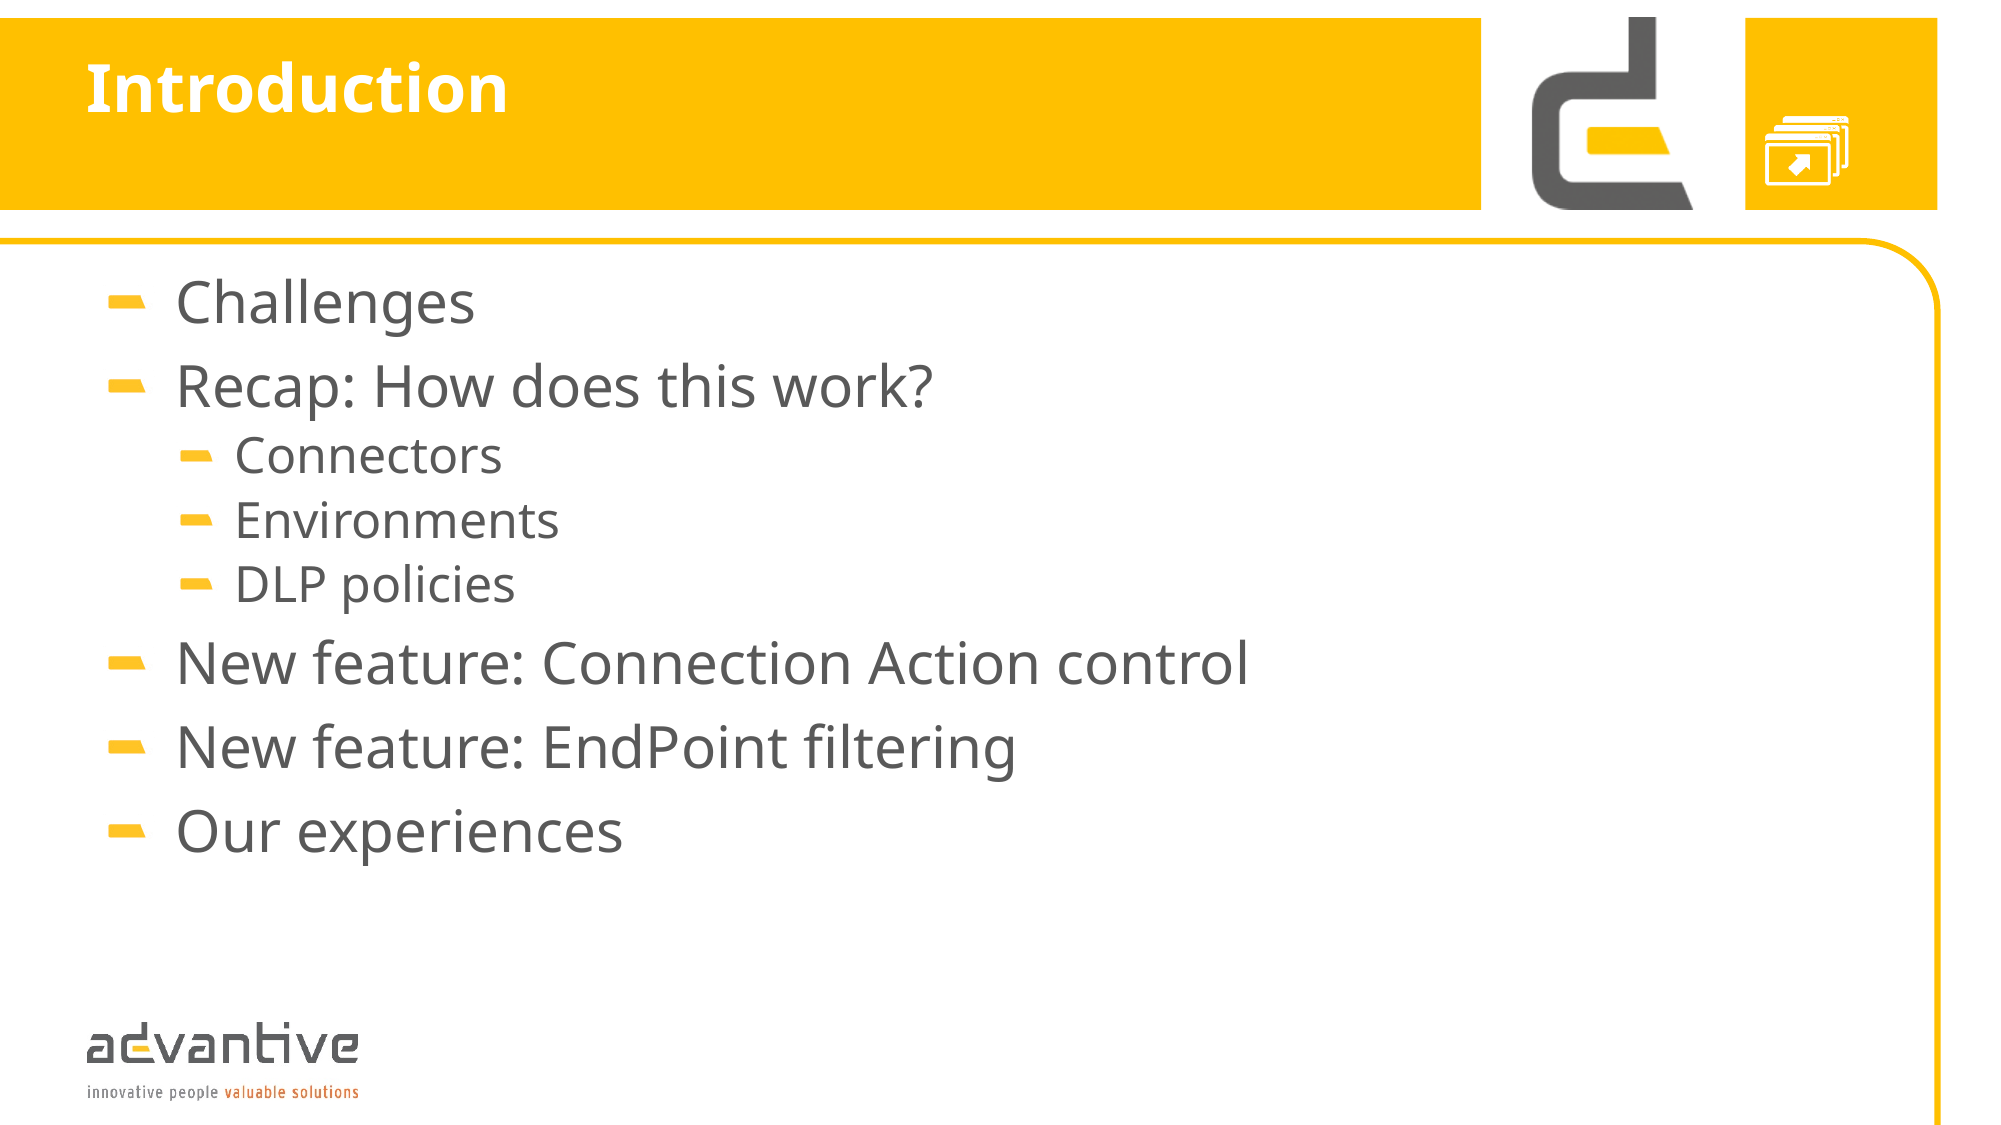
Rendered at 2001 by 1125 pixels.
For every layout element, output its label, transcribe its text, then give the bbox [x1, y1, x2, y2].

picture [161, 565, 232, 601]
picture [86, 641, 168, 683]
list Challenges Recap: How does this work? Connectors Environments DLP policies New feature: Connection Action control New feature: EndPoint filtering Our experiences [71, 265, 1865, 1006]
picture [86, 364, 168, 406]
picture [161, 501, 232, 537]
title Introduction [71, 49, 1413, 134]
picture [161, 437, 232, 473]
picture [86, 809, 168, 851]
picture [86, 725, 168, 767]
picture [1517, 17, 1710, 210]
picture [87, 1022, 358, 1101]
picture [86, 280, 168, 322]
